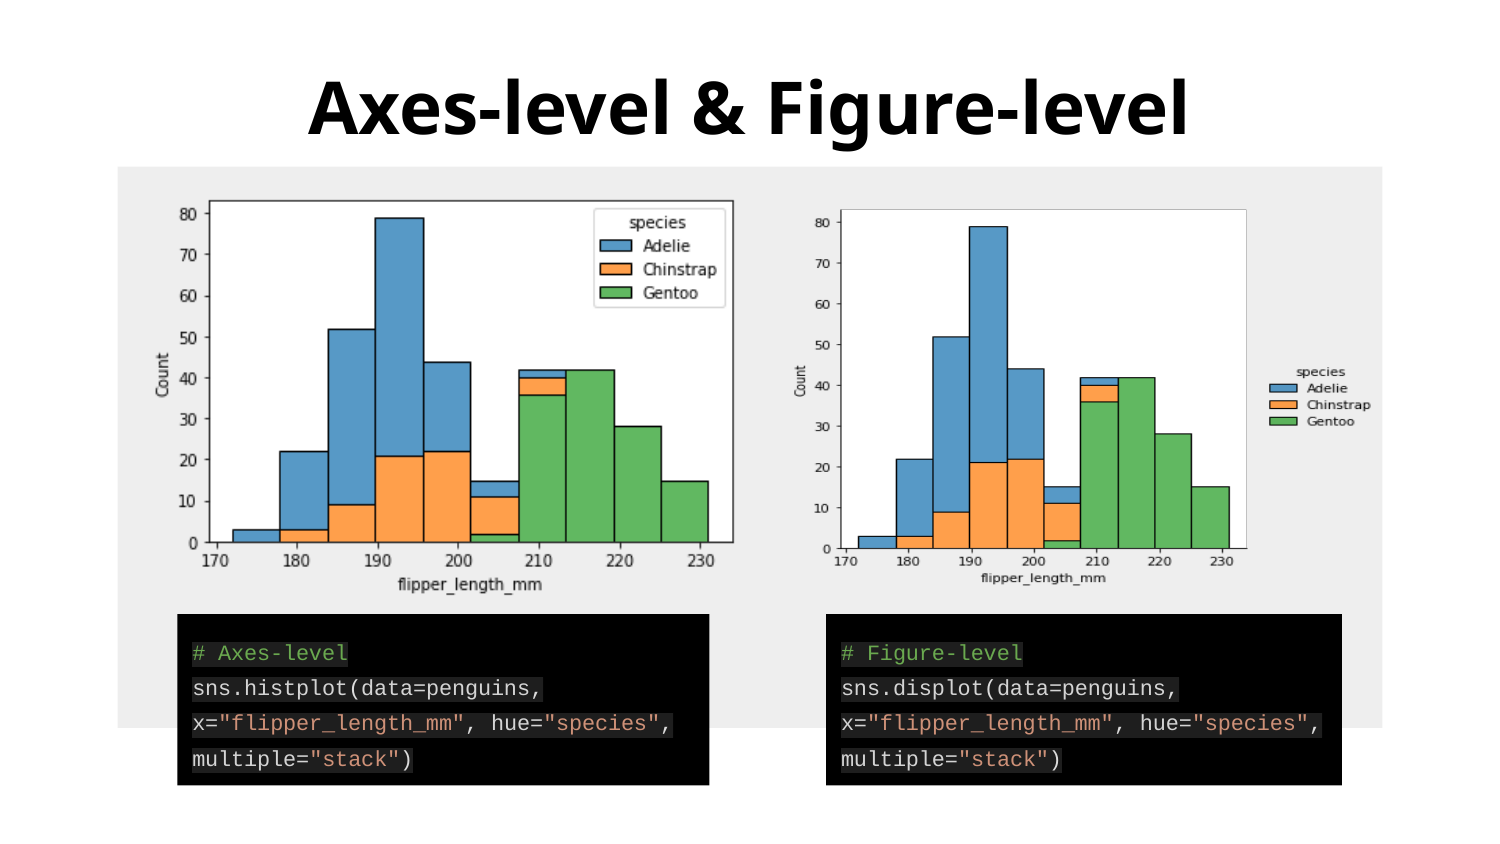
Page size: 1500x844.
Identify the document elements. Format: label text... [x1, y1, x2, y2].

text_box # Axes-level sns.histplot(data=penguins, x="flipper_length_mm", hue="species", multiple="stack") [177, 614, 710, 786]
text_box Axes-level & Figure-level [239, 56, 1261, 166]
text_box # Figure-level sns.displot(data=penguins, x="flipper_length_mm", hue="species", multiple="stack") [826, 614, 1342, 786]
picture [785, 203, 1383, 591]
picture [144, 191, 743, 603]
text_box [117, 166, 1383, 728]
